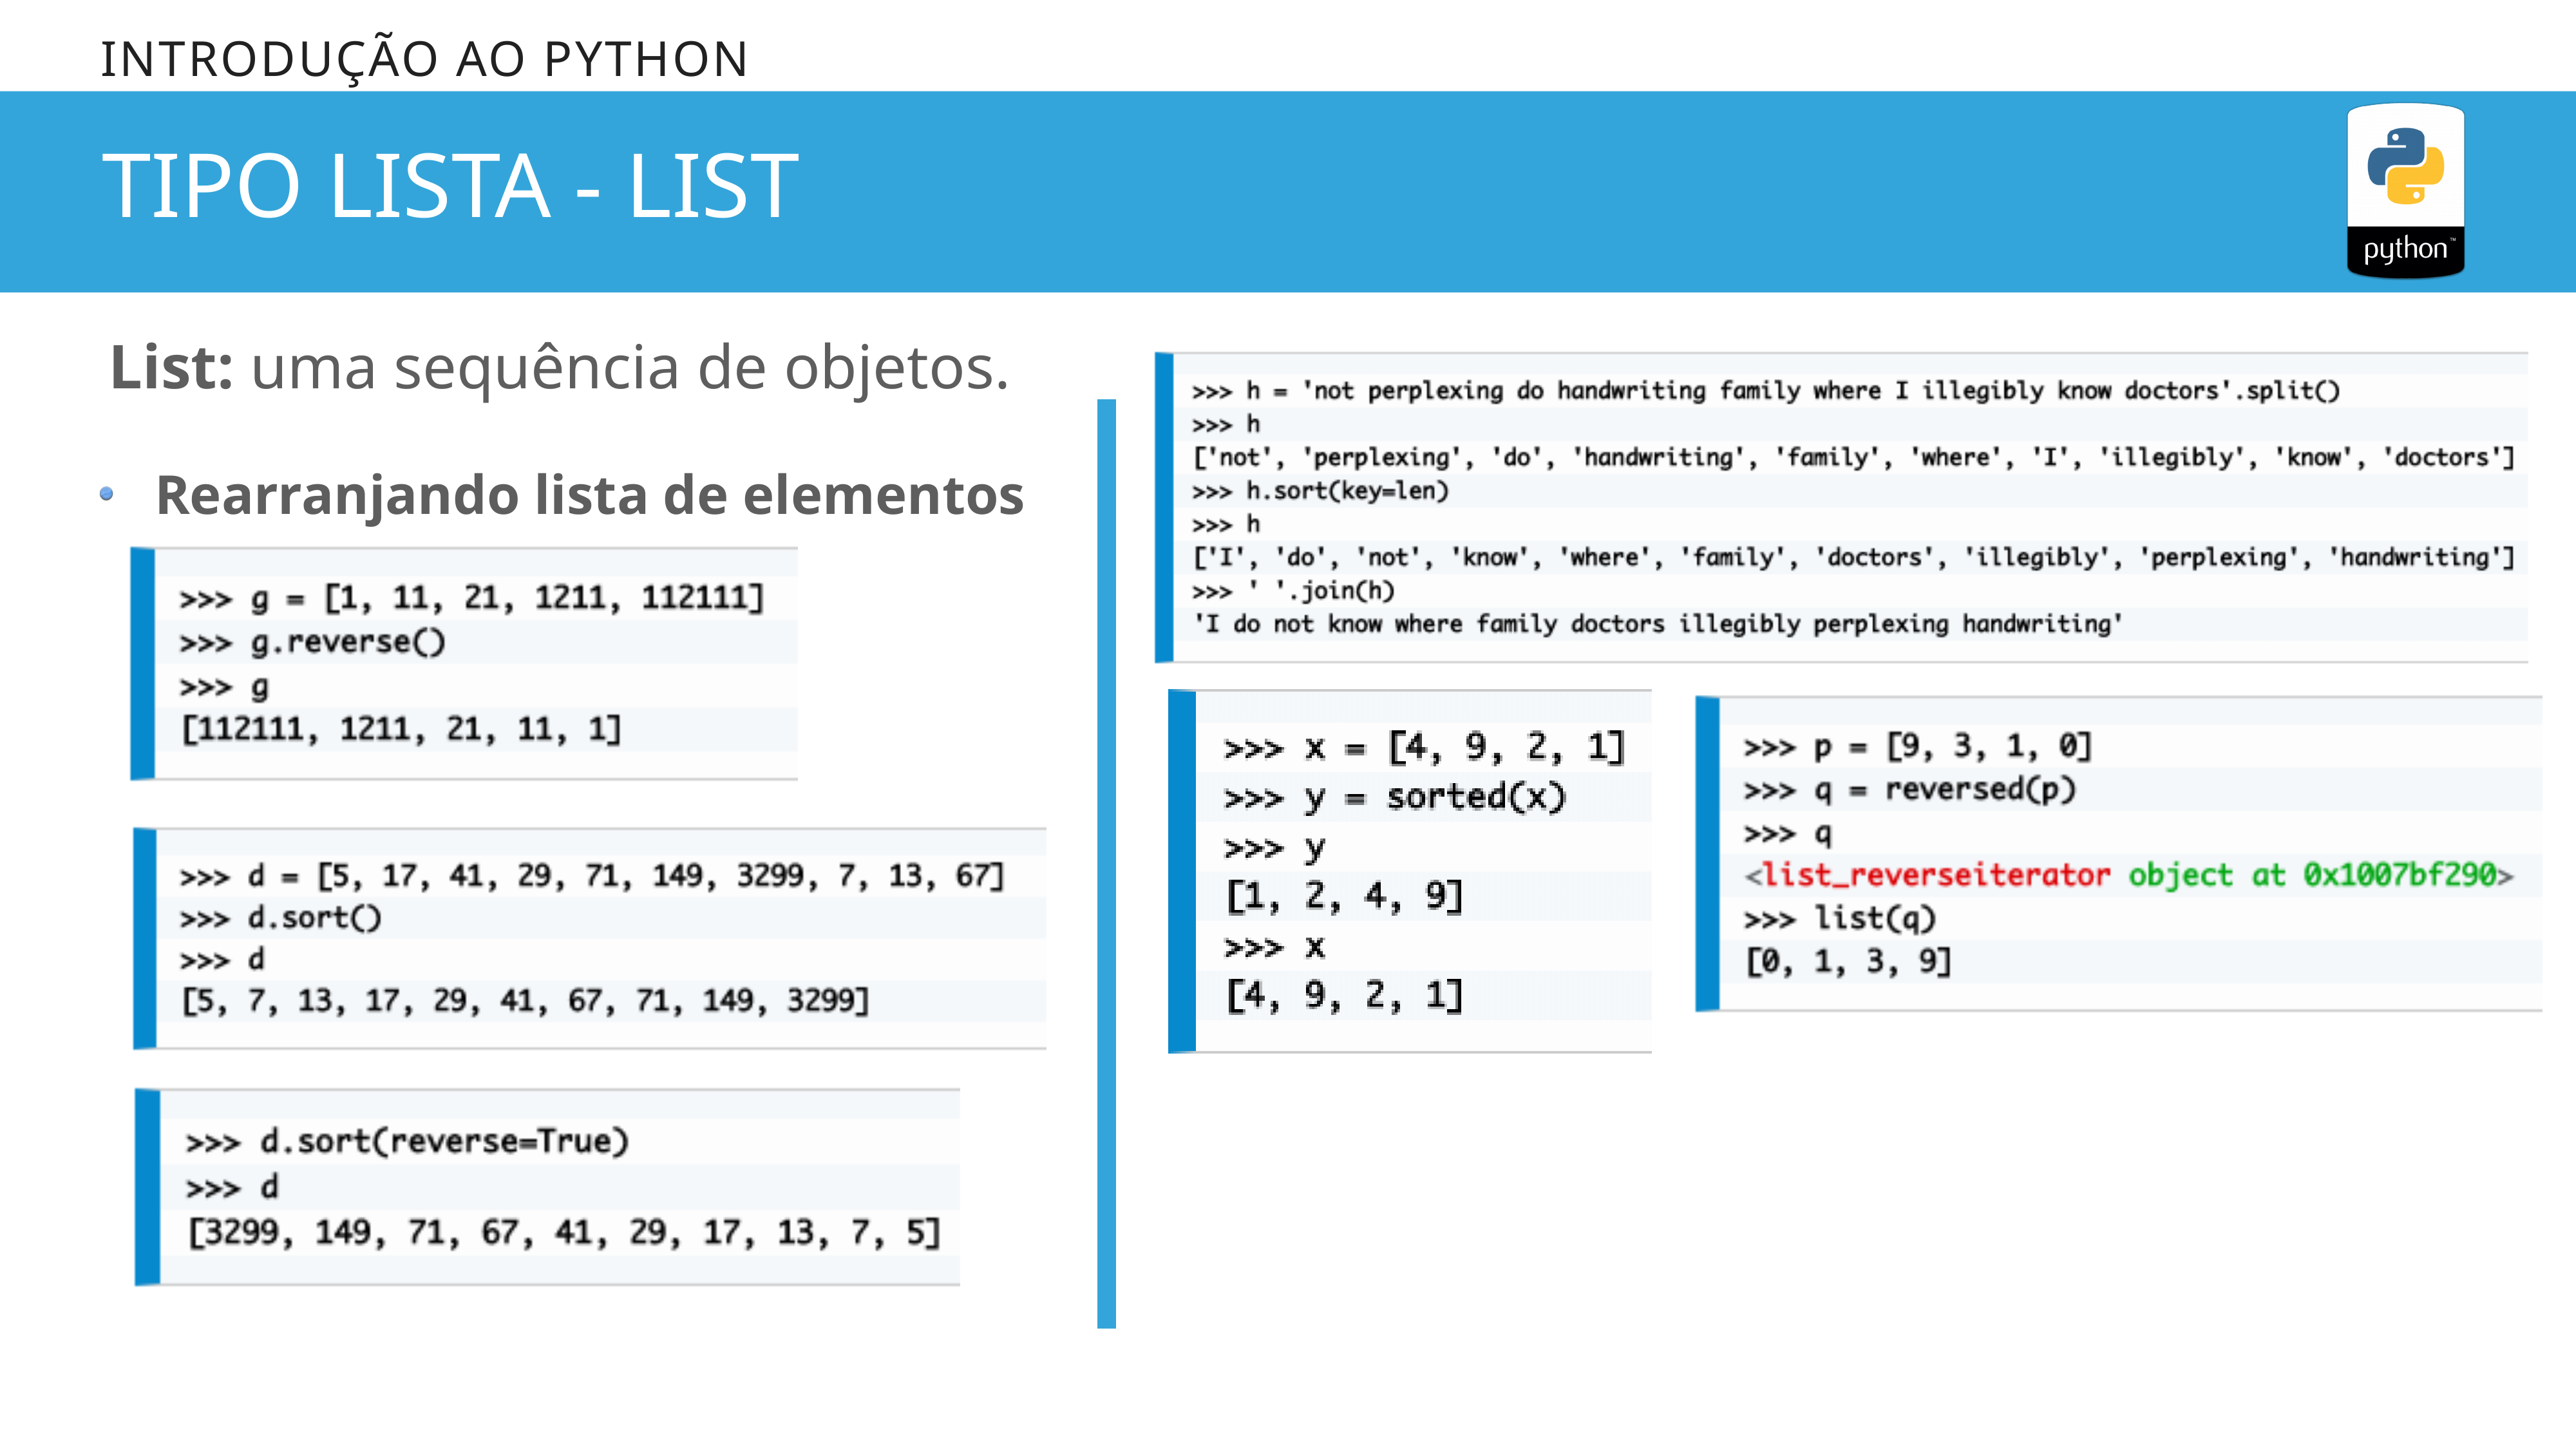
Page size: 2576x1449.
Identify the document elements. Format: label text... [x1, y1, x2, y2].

list introdução ao python [80, 23, 2295, 91]
picture [1682, 677, 2543, 1035]
picture [2316, 102, 2496, 281]
list Rearranjando lista de elementos [93, 455, 1067, 587]
title Tipo lista - list [0, 91, 2576, 293]
picture [100, 808, 1046, 1305]
picture [109, 533, 798, 796]
text_box List: uma sequência de objetos. [103, 323, 1023, 486]
picture [99, 485, 114, 501]
picture [1146, 347, 2528, 1071]
